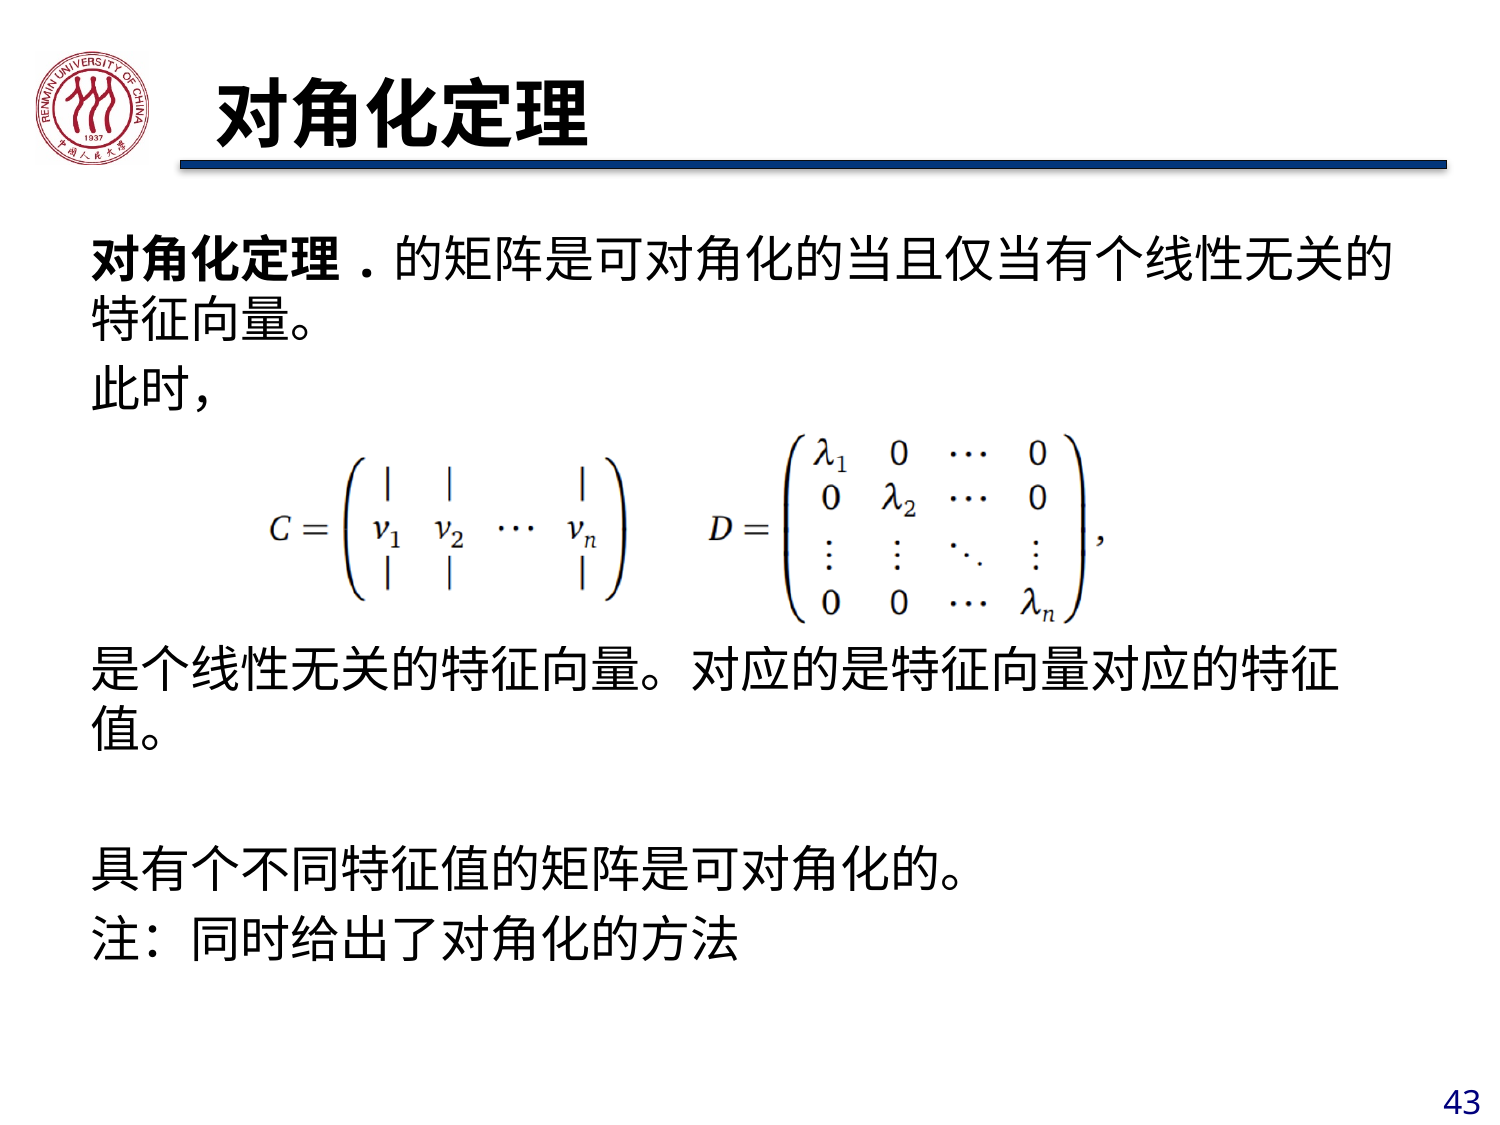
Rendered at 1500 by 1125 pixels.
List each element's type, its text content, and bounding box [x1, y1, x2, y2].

picture [229, 420, 1125, 646]
picture [35, 51, 149, 165]
title 对角化定理 [198, 18, 1407, 205]
